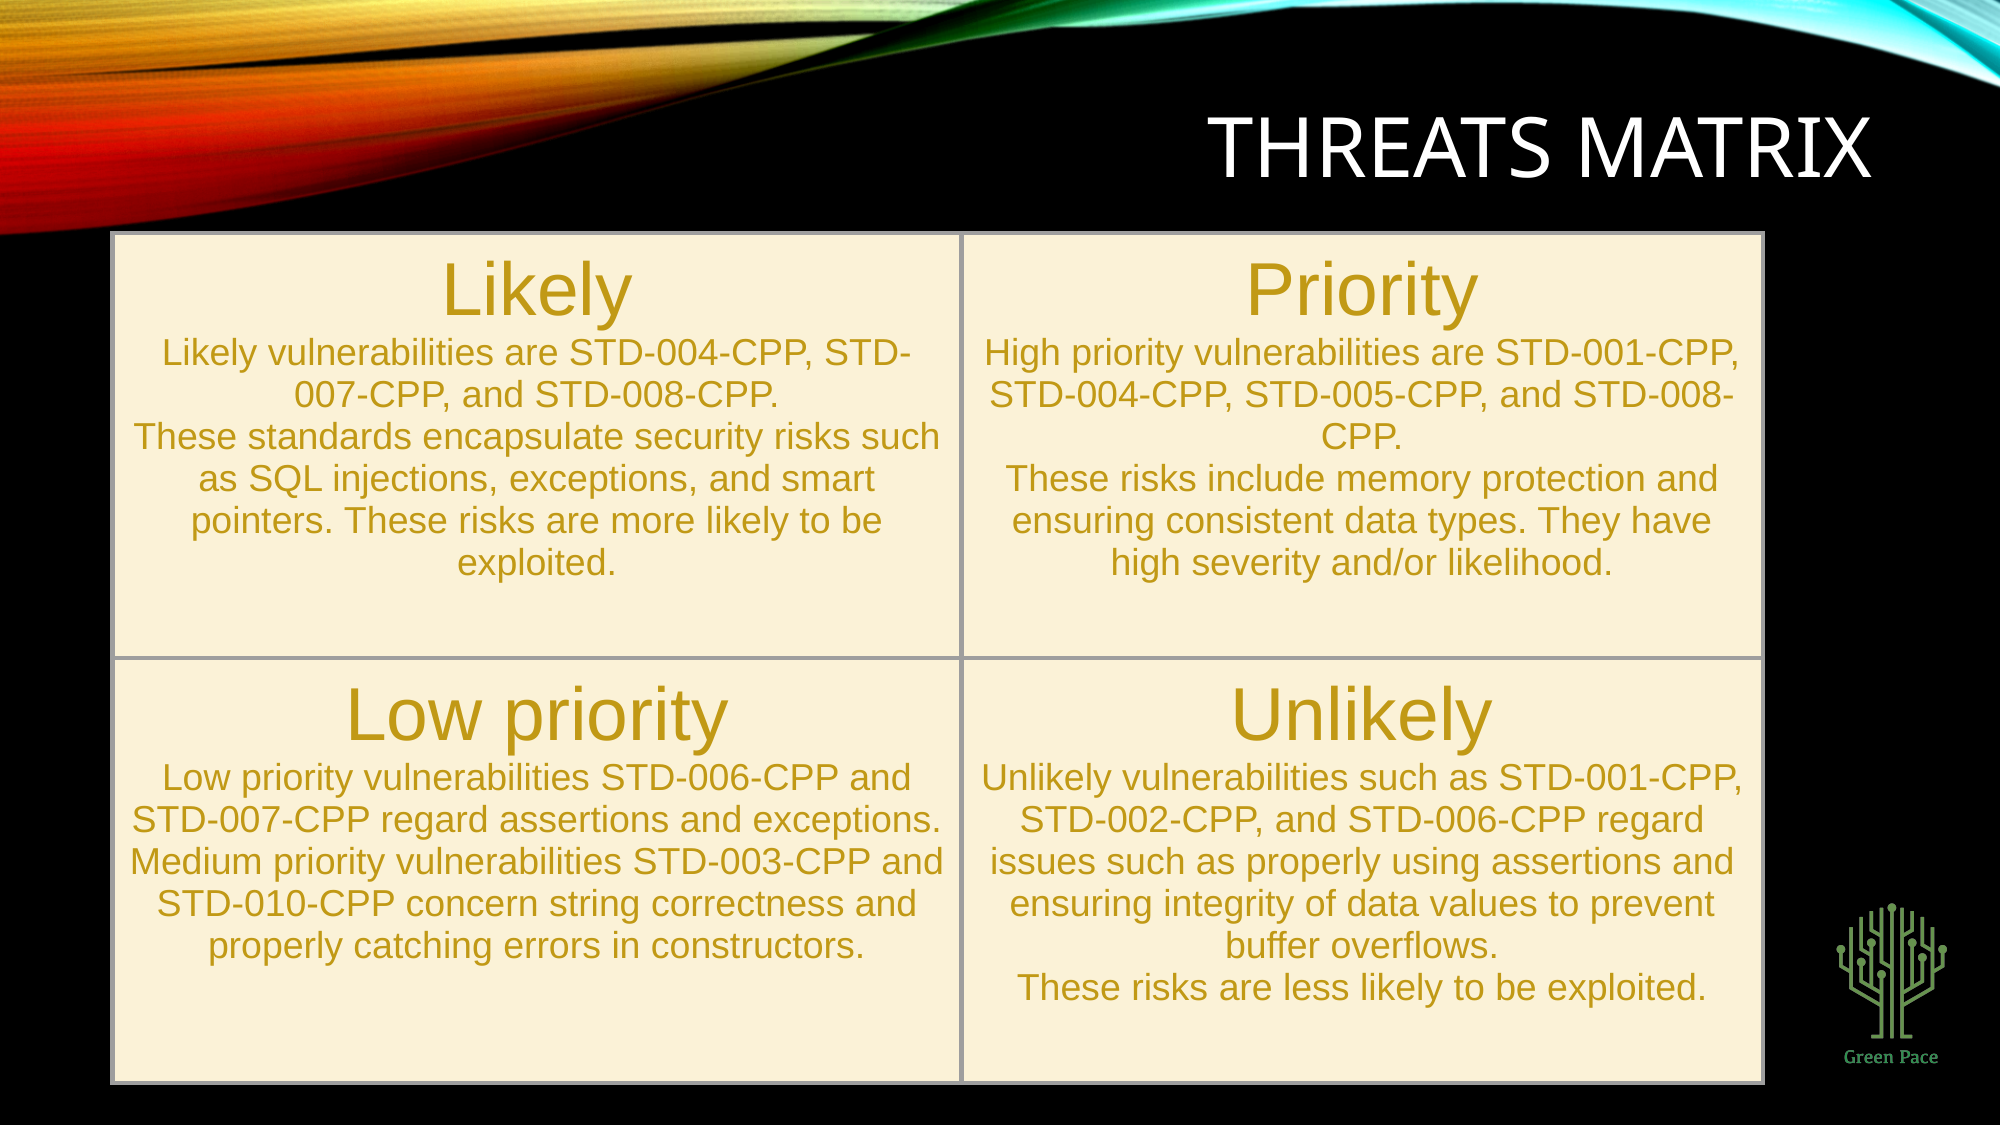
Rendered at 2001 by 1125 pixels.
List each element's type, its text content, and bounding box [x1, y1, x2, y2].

table_cell Low priority Low priority vulnerabilities STD-006-CPP and STD-007-CPP regard assertions and exceptions. Medium priority vulnerabilities STD-003-CPP and STD-010-CPP concern string correctness and properly catching errors in constructors. [115, 660, 959, 1081]
title THREATS MATRIX [474, 43, 1888, 257]
table_cell Unlikely Unlikely vulnerabilities such as STD-001-CPP, STD-002-CPP, and STD-006-CPP regard issues such as properly using assertions and ensuring integrity of data values to prevent buffer overflows. These risks are less likely to be exploited. [964, 660, 1761, 1081]
picture [1817, 892, 1964, 1082]
table_header Likely Likely vulnerabilities are STD-004-CPP, STD-007-CPP, and STD-008-CPP. These standards encapsulate security risks such as SQL injections, exceptions, and smart pointers. These risks are more likely to be exploited. [115, 235, 959, 656]
picture [0, 0, 2000, 237]
table_header Priority High priority vulnerabilities are STD-001-CPP, STD-004-CPP, STD-005-CPP, and STD-008-CPP. These risks include memory protection and ensuring consistent data types. They have high severity and/or likelihood. [964, 235, 1761, 656]
